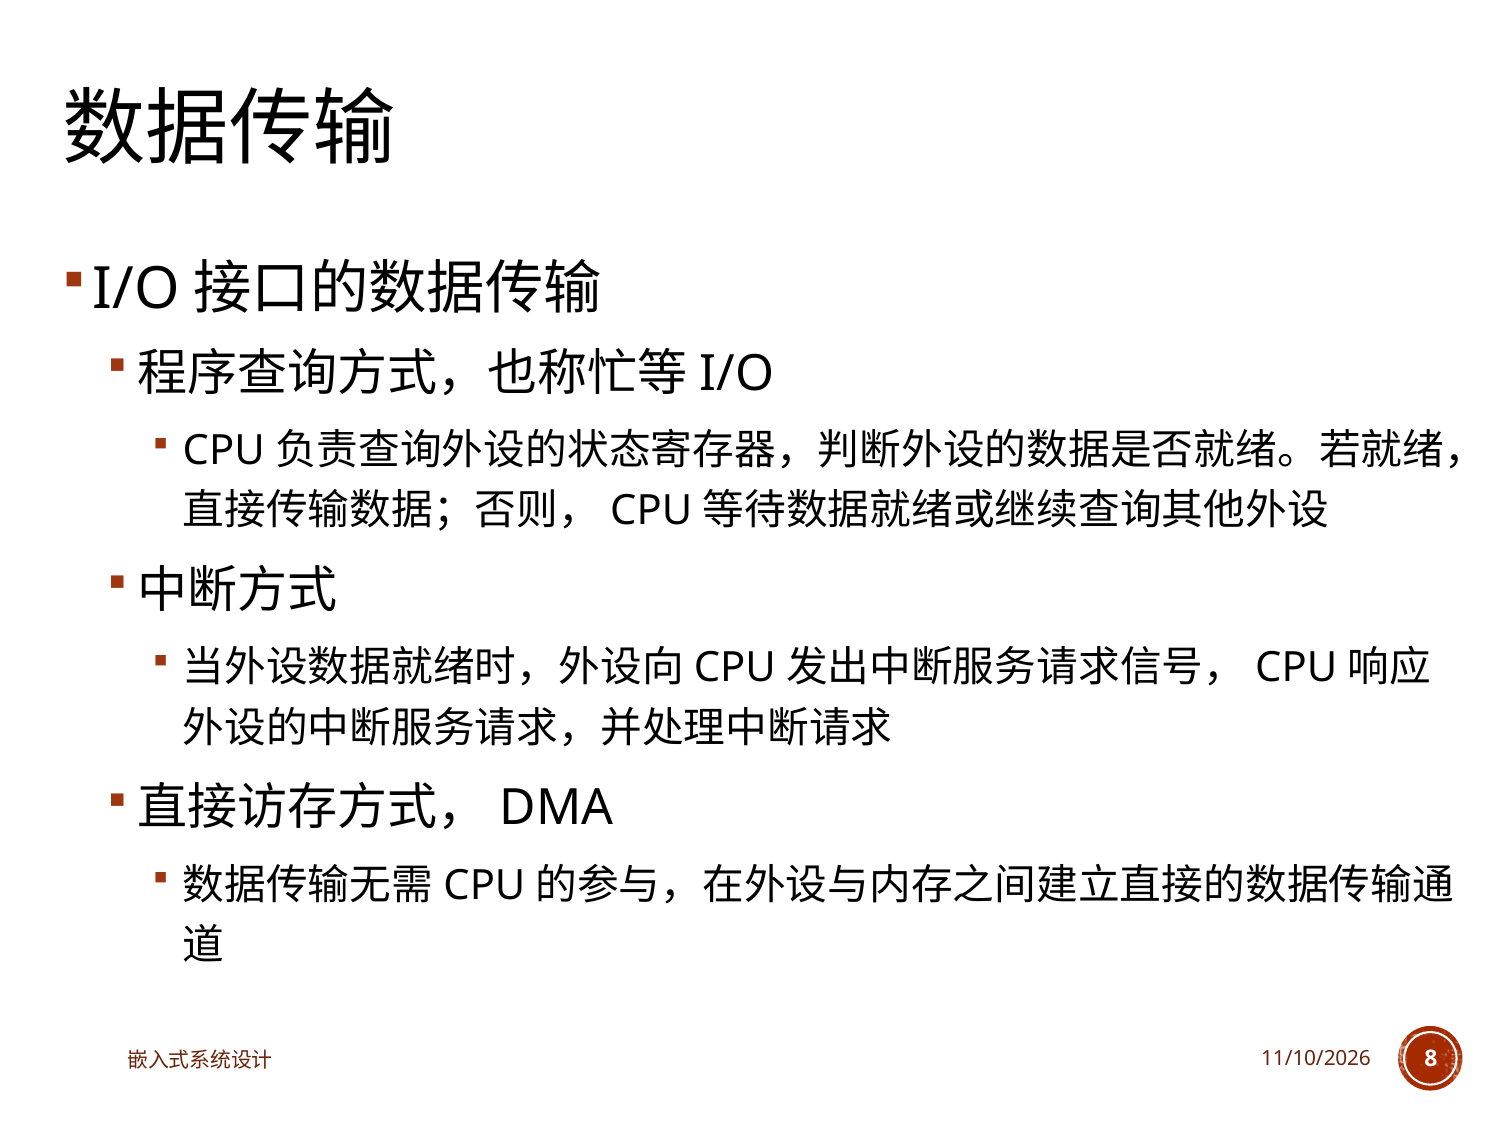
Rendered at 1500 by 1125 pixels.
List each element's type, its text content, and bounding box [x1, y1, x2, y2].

list I/O接口的数据传输 程序查询方式，也称忙等I/O CPU负责查询外设的状态寄存器，判断外设的数据是否就绪。若就绪，直接传输数据；否则，CPU等待数据就绪或继续查询其他外设 中断方式 当外设数据就绪时，外设向CPU发出中断服务请求信号，CPU响应外设的中断服务请求，并处理中断请求 直接访存方式，DMA 数据传输无需CPU的参与，在外设与内存之间建立直接的数据传输通道 [47, 228, 1471, 1046]
title 数据传输 [47, 46, 1471, 215]
slide_number 8 [1391, 1028, 1471, 1089]
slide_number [982, 1028, 1386, 1089]
footer 嵌入式系统设计 [112, 1028, 891, 1089]
